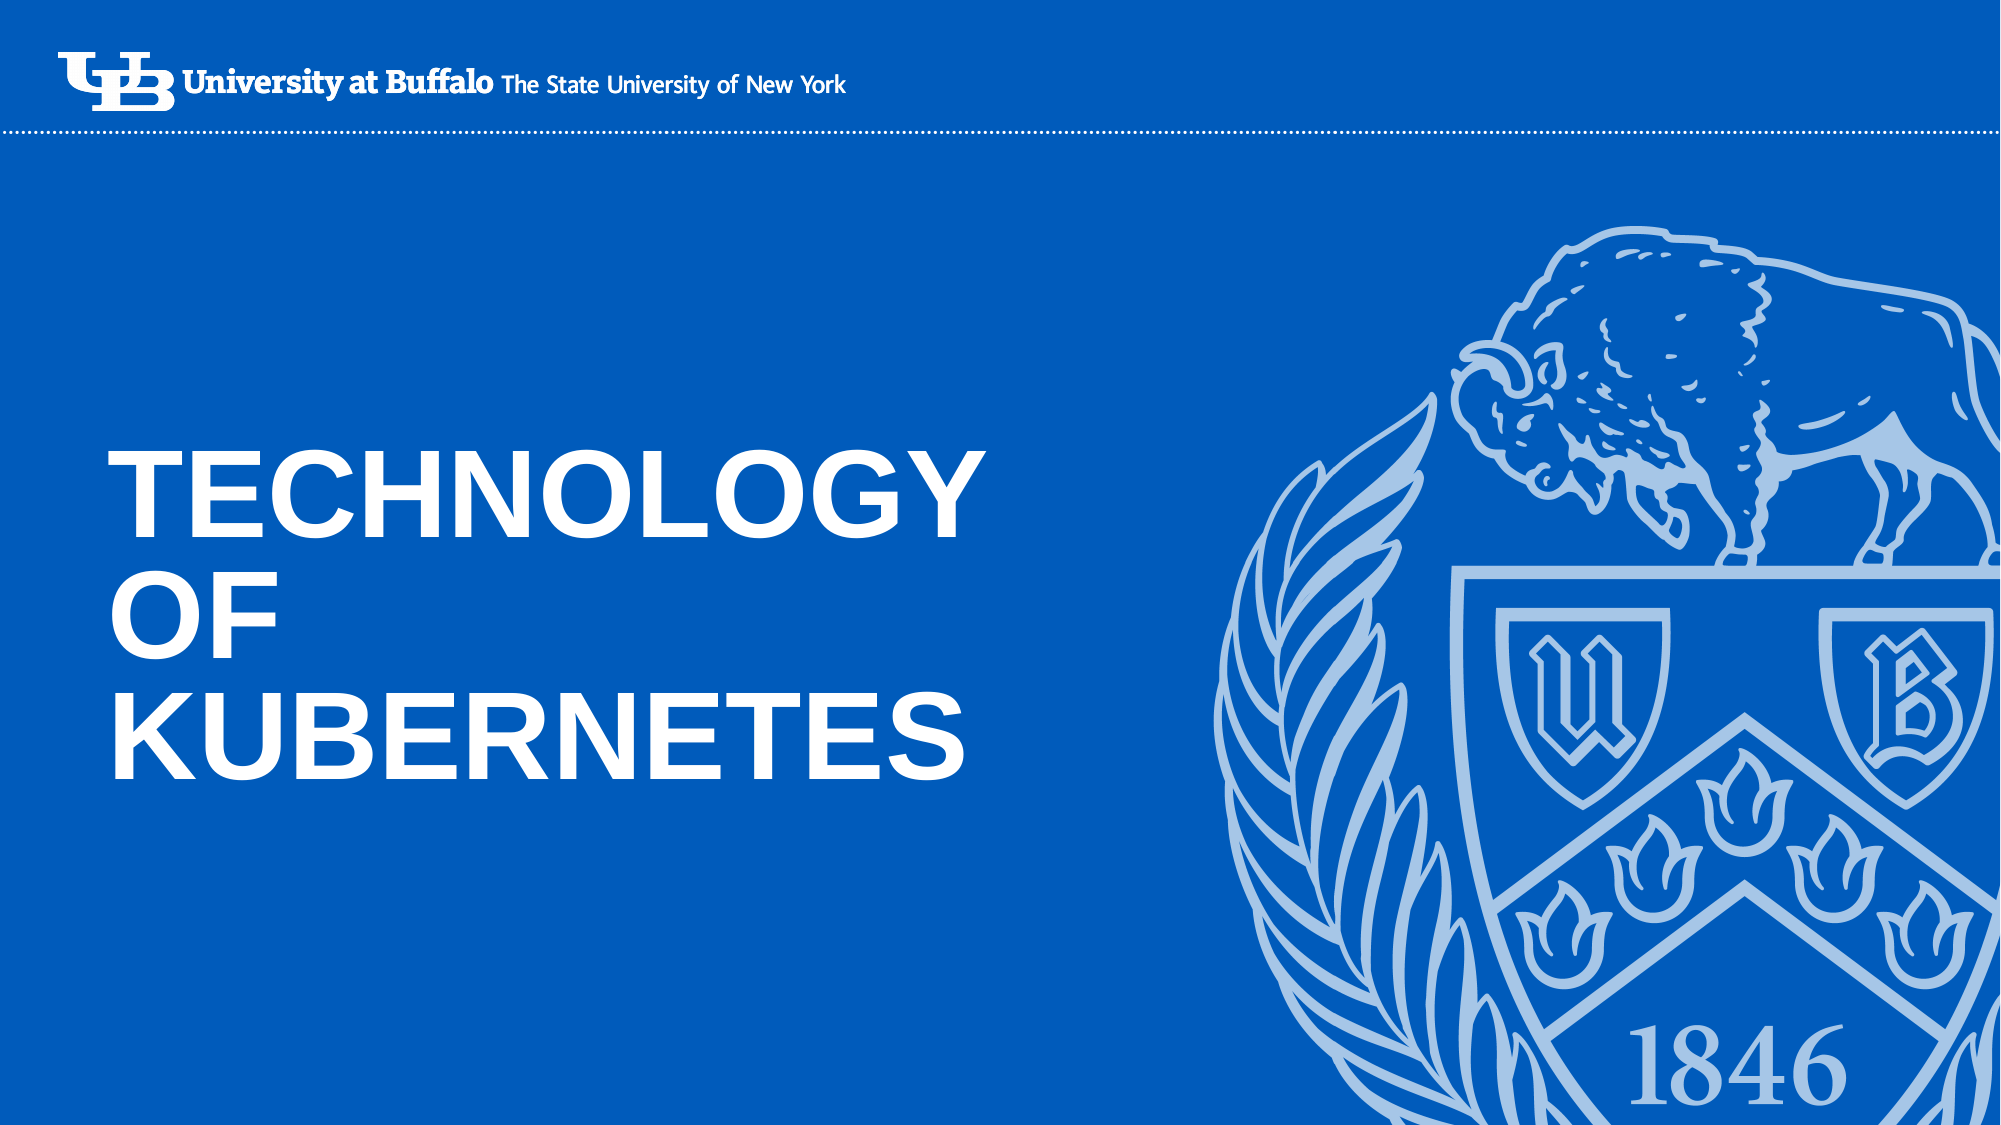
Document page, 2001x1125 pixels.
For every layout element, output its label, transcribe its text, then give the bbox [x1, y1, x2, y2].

title Technology of Kubernetes [108, 420, 1197, 812]
picture [0, 0, 2001, 1125]
